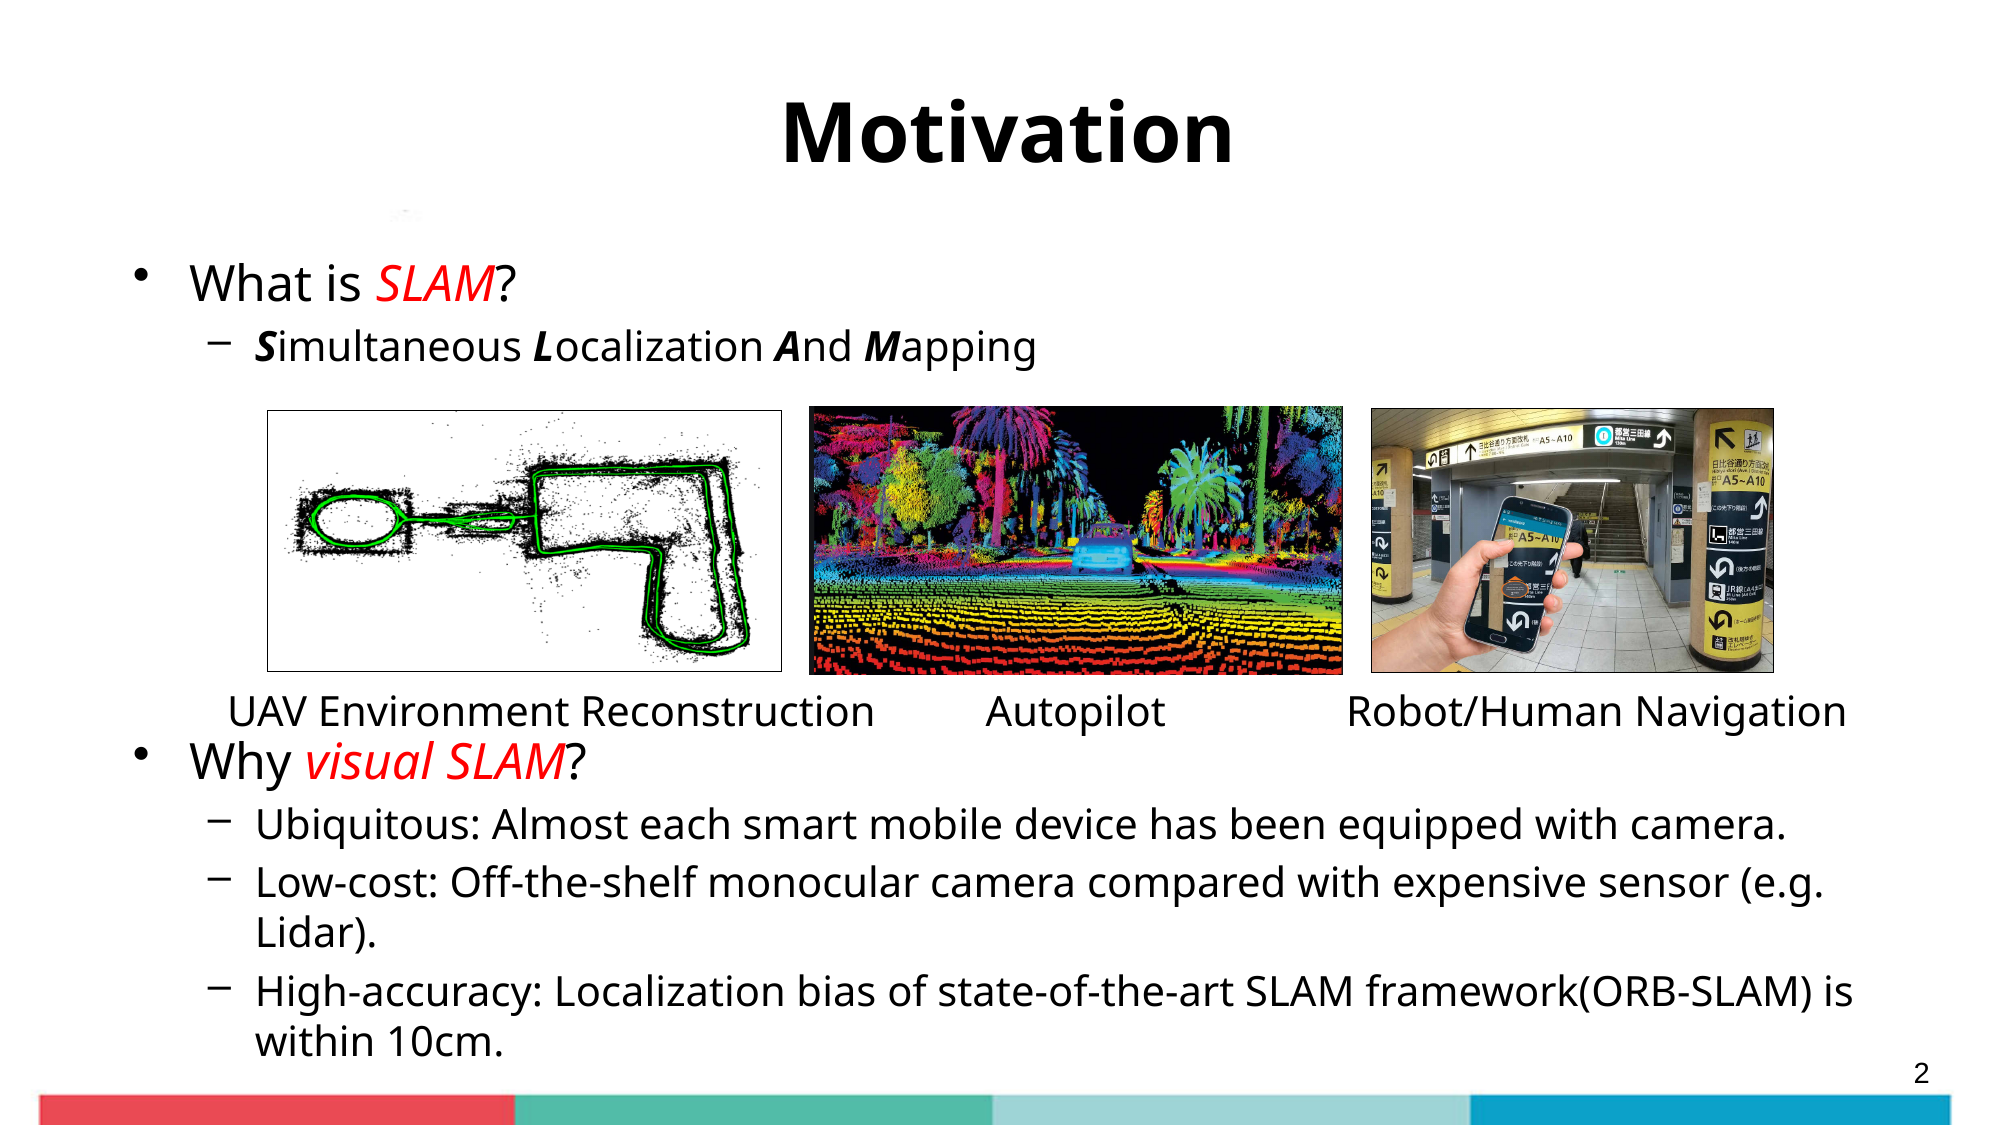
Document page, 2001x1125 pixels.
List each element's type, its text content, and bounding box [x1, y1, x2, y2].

picture [0, 0, 2001, 1125]
slide_number 2 [1478, 1046, 1945, 1125]
text_box UAV Environment Reconstruction [212, 677, 891, 743]
text_box Autopilot [970, 683, 1181, 743]
title Motivation [116, 45, 1900, 213]
list What is SLAM? Simultaneous Localization And Mapping Why visual SLAM? Ubiquitous: Almost each smart mobile device has been equipped with camera. Low-cost: Off-the-shelf monocular camera compared with expensive sensor (e.g. Lidar). High-accuracy: Localization bias of state-of-the-art SLAM framework(ORB-SLAM) is within 10cm. [117, 243, 1898, 1106]
picture [809, 406, 1343, 675]
text_box Robot/Human Navigation [1331, 677, 1863, 743]
picture [267, 410, 782, 673]
picture [1371, 408, 1774, 673]
